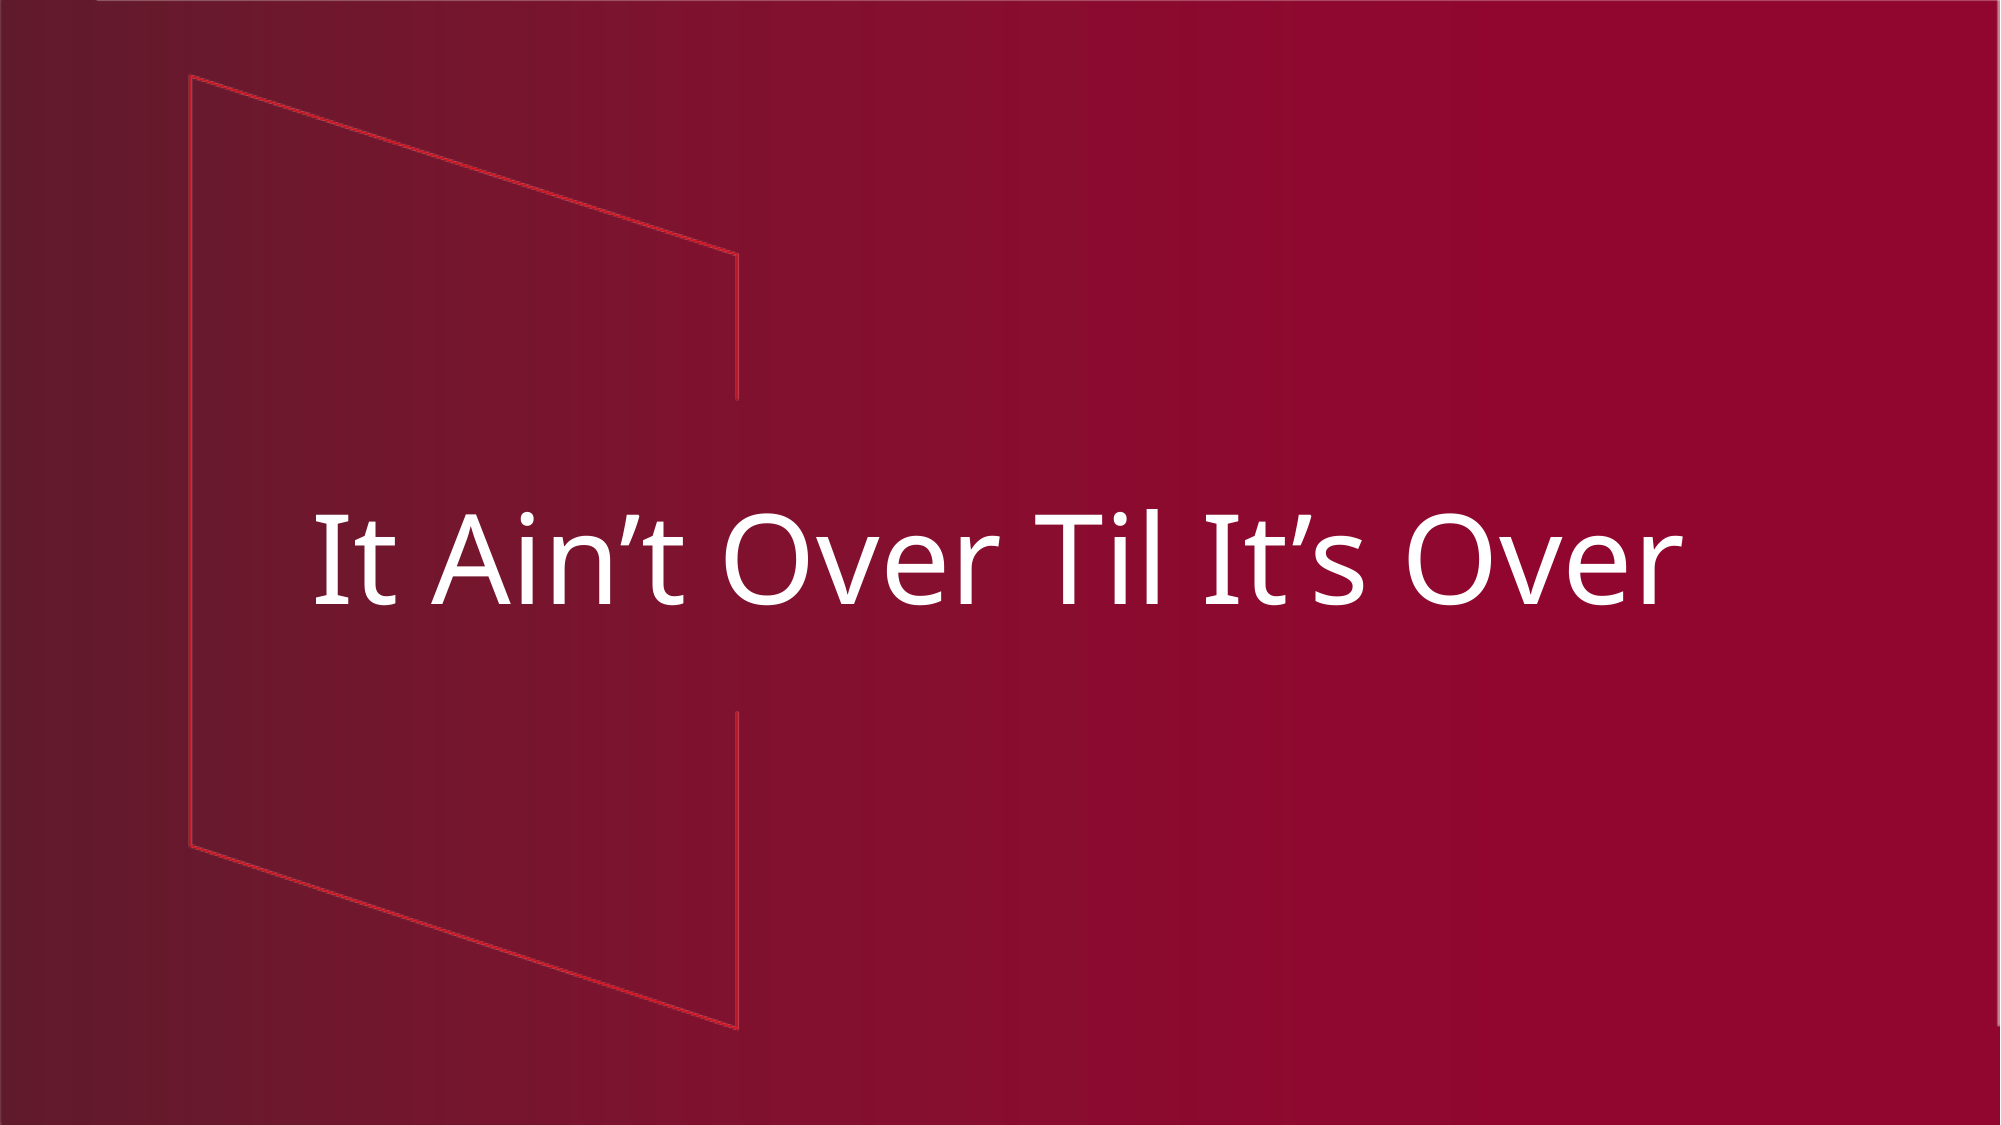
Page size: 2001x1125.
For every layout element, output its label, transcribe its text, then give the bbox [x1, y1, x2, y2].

title It Ain’t Over Til It’s Over [136, 419, 1862, 639]
picture [0, 0, 2000, 1125]
